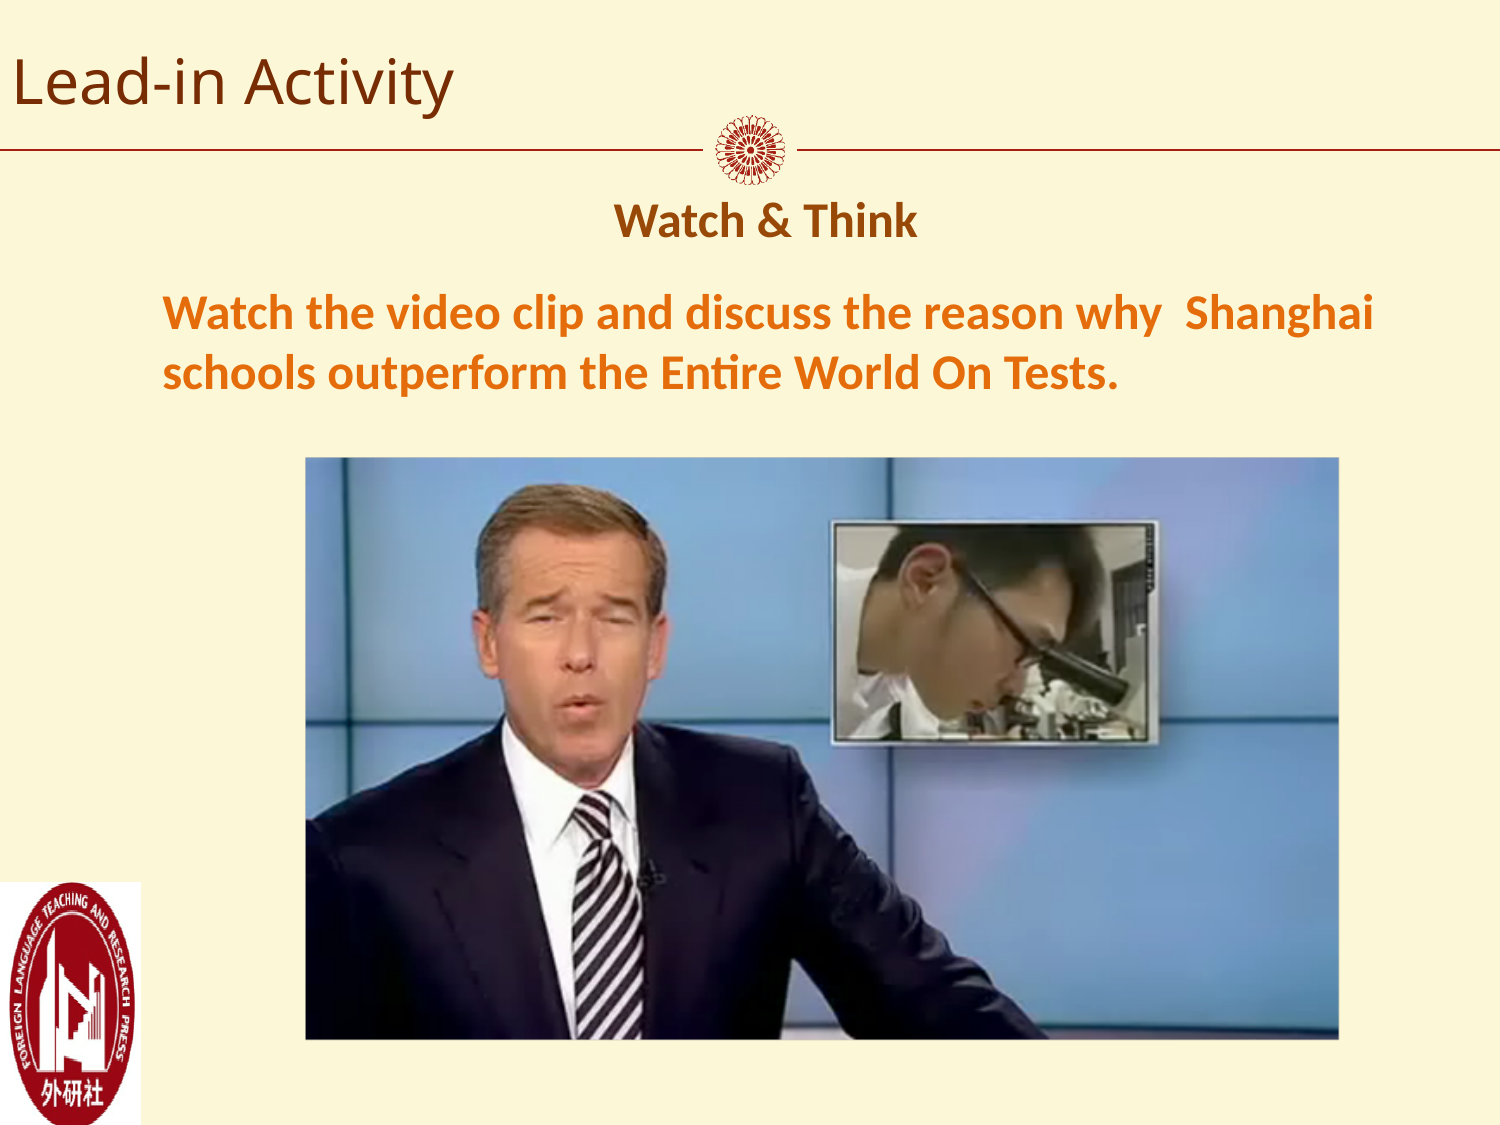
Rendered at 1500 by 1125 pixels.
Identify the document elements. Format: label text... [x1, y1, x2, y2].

picture [715, 115, 785, 179]
text_box Watch the video clip and discuss the reason why Shanghai schools outperform the Entire World On Tests. [147, 272, 1470, 408]
text_box Lead-in Activity [0, 19, 545, 125]
picture [304, 456, 1342, 1042]
text_box Watch & Think [535, 179, 997, 255]
picture [0, 882, 141, 1125]
